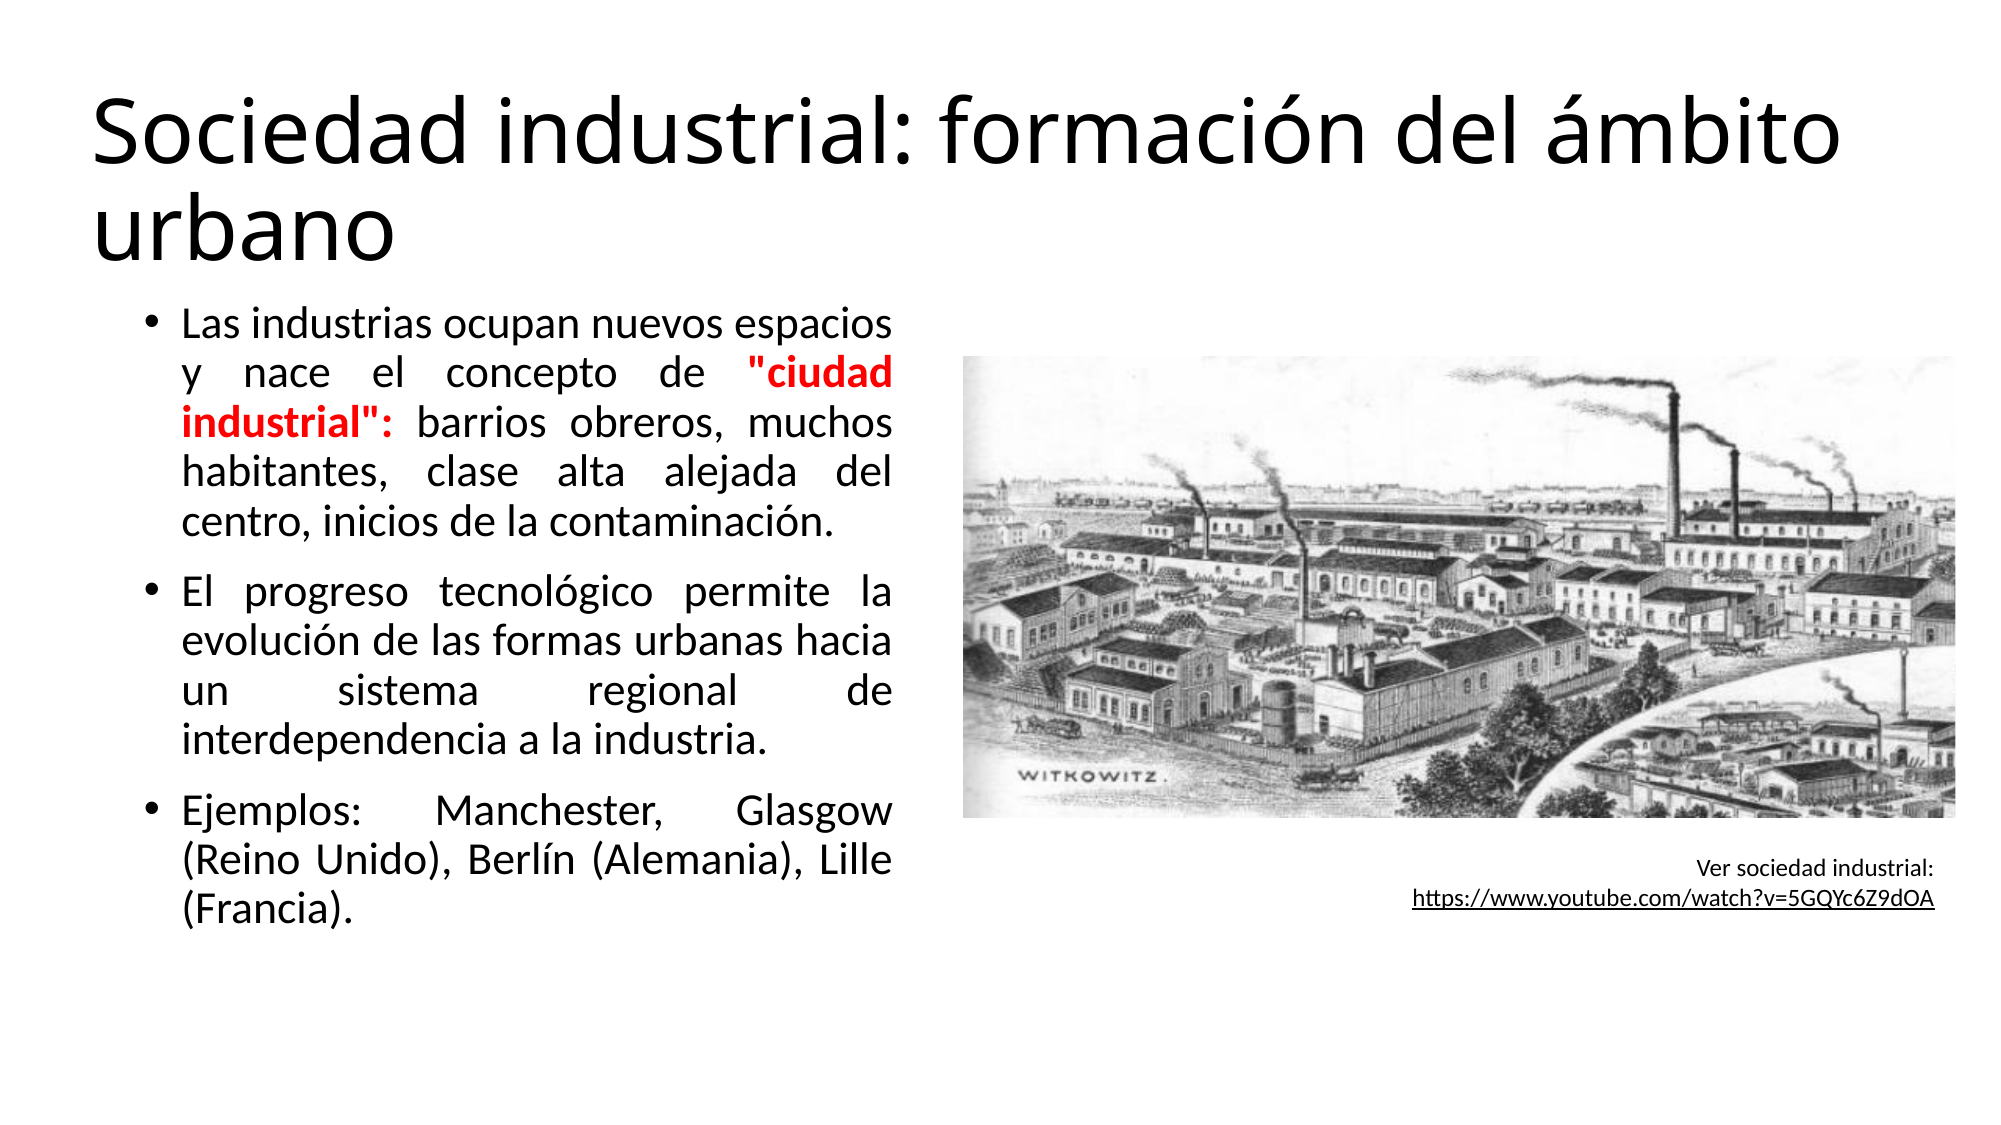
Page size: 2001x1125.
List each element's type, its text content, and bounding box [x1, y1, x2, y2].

title Sociedad industrial: formación del ámbito urbano [76, 73, 1923, 292]
text_box Ver sociedad industrial: https://www.youtube.com/watch?v=5GQYc6Z9dOA [955, 844, 1956, 919]
picture [962, 356, 1956, 818]
list Las industrias ocupan nuevos espacios y nace el concepto de "ciudad industrial": barrios obreros, muchos habitantes, clase alta alejada del centro, inicios de la contaminación. El progreso tecnológico permite la evolución de las formas urbanas hacia un sistema regional de interdependencia a la industria. Ejemplos: Manchester, Glasgow (Reino Unido), Berlín (Alemania), Lille (Francia). [129, 291, 909, 1061]
